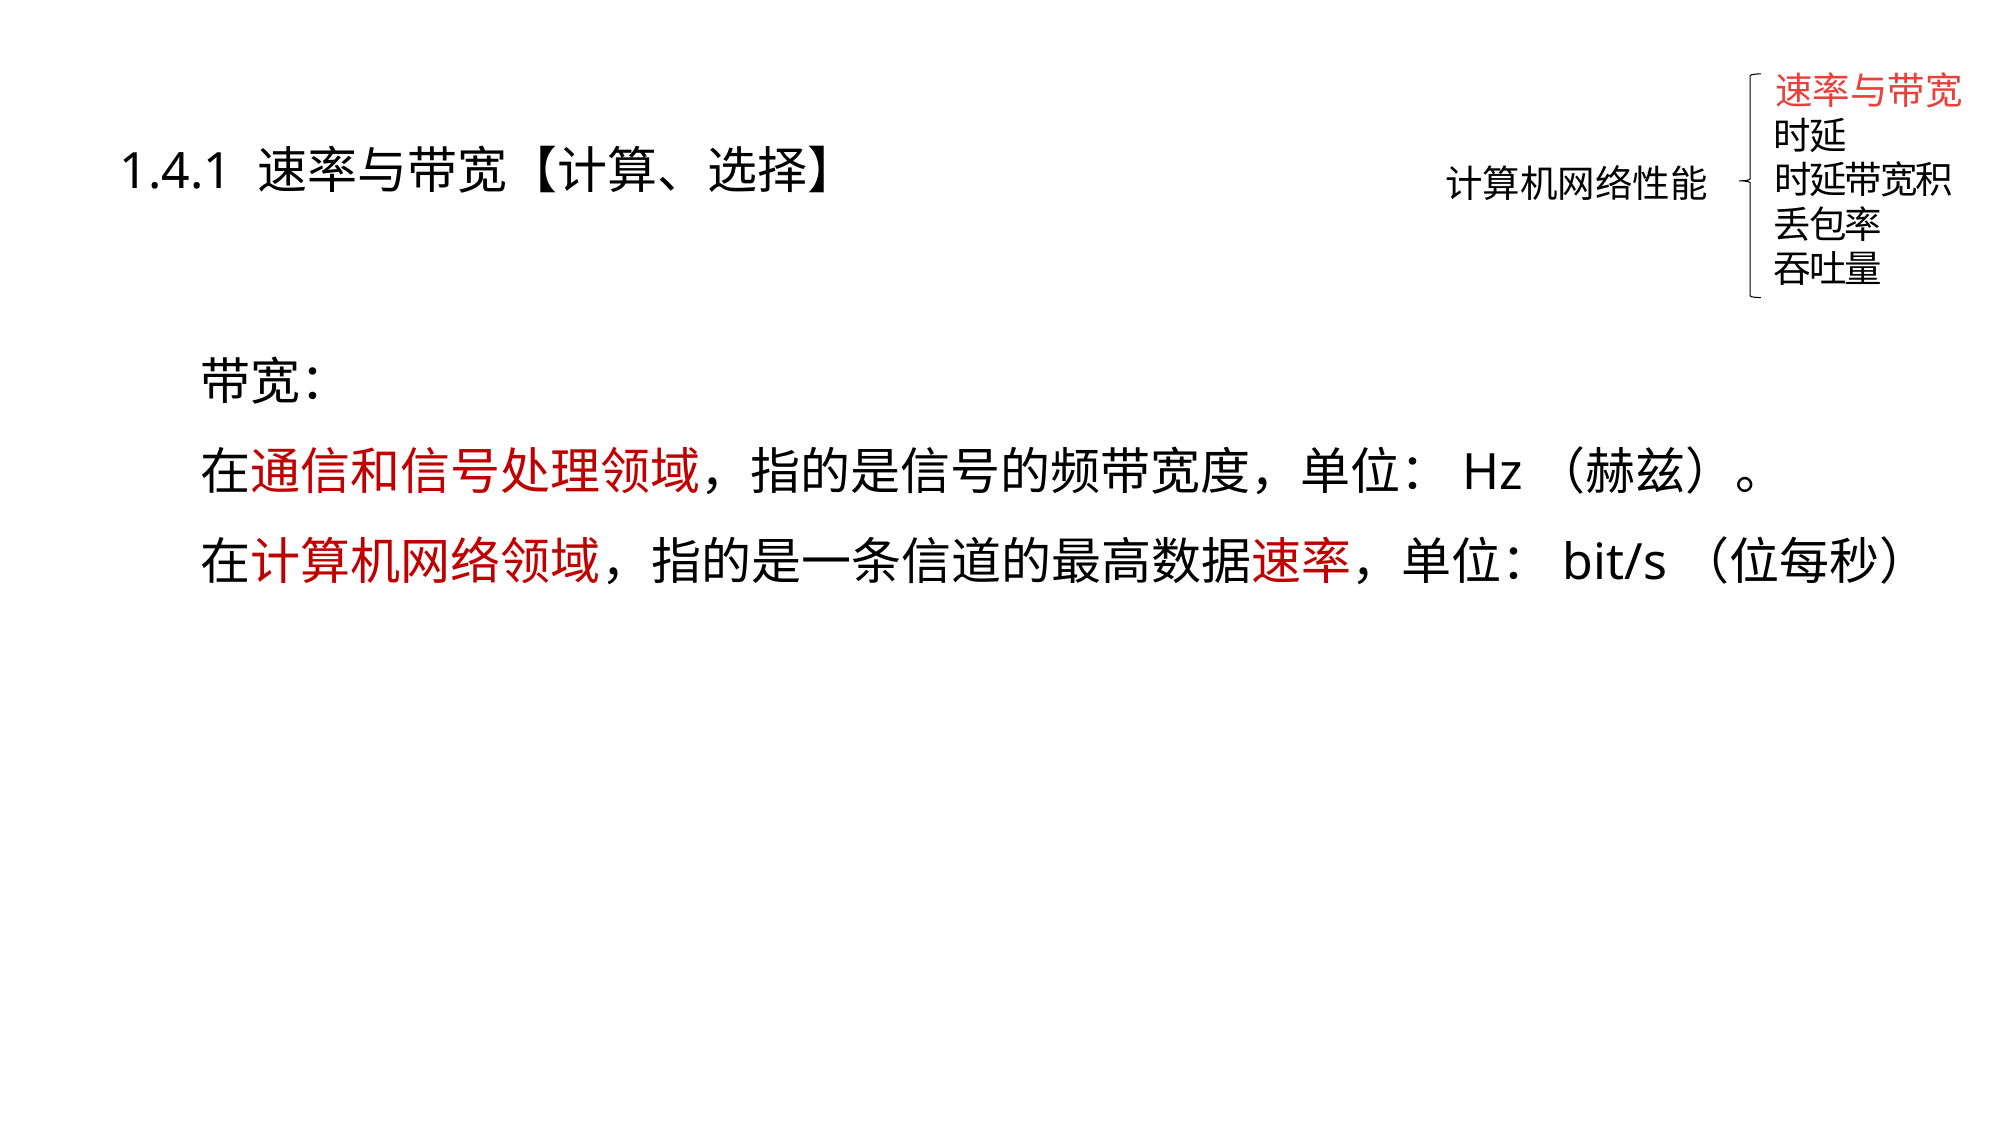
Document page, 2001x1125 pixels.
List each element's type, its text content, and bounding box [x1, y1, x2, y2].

text_box 带宽： 在通信和信号处理领域，指的是信号的频带宽度，单位：Hz（赫兹）。 在计算机网络领域，指的是一条信道的最高数据速率，单位：bit/s（位每秒） [186, 312, 1945, 597]
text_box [1430, 71, 1979, 299]
text_box 1.4.1 速率与带宽【计算、选择】 [104, 101, 872, 207]
